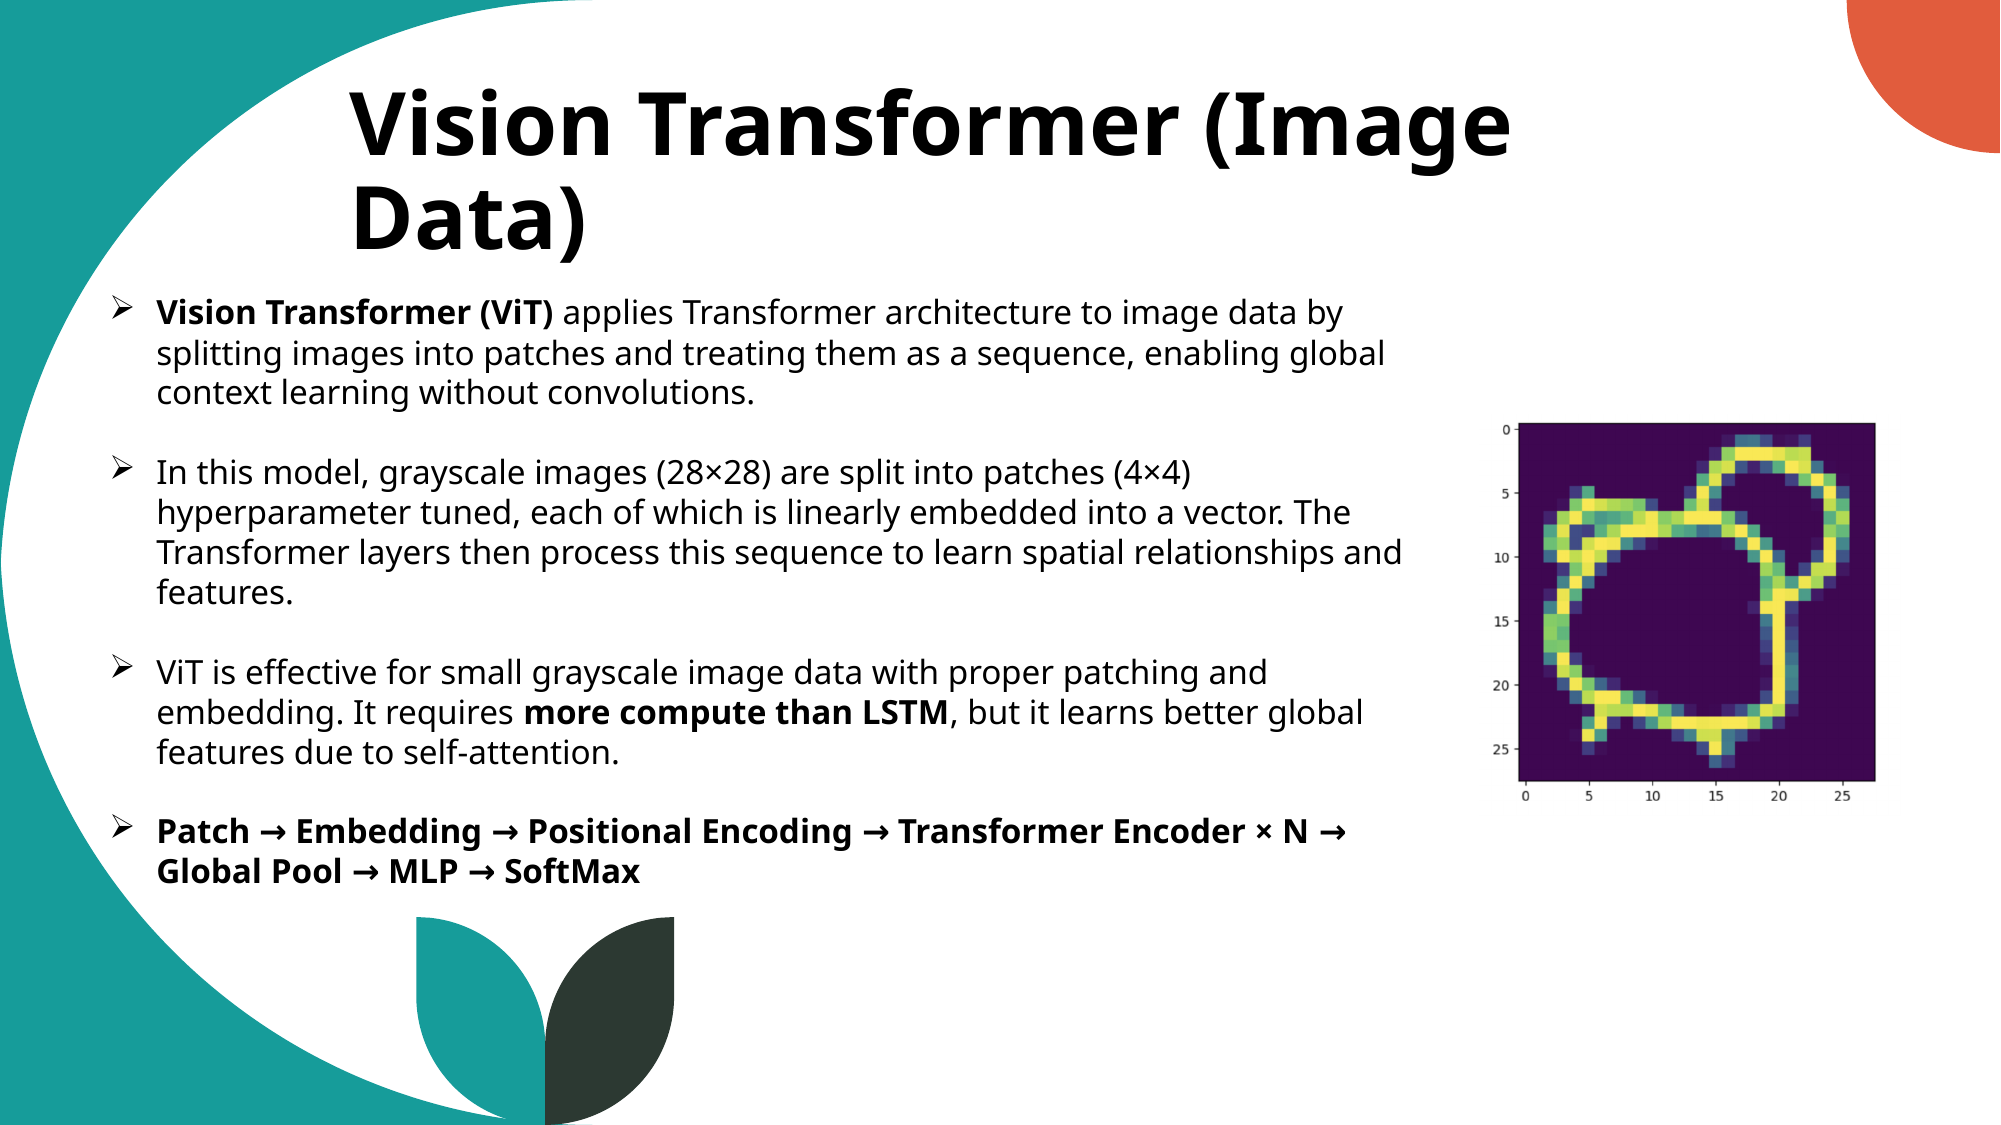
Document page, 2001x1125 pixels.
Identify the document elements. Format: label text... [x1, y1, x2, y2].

text_box Vision Transformer (ViT) applies Transformer architecture to image data by splitting images into patches and treating them as a sequence, enabling global context learning without convolutions. In this model, grayscale images (28×28) are split into patches (4×4) hyperparameter tuned, each of which is linearly embedded into a vector. The Transformer layers then process this sequence to learn spatial relationships and features. ViT is effective for small grayscale image data with proper patching and embedding. It requires more compute than LSTM, but it learns better global features due to self-attention. Patch → Embedding → Positional Encoding → Transformer Encoder × N → Global Pool → MLP → SoftMax [94, 284, 1450, 938]
picture [1479, 414, 1901, 816]
title Vision Transformer (Image Data) [334, 68, 1755, 281]
